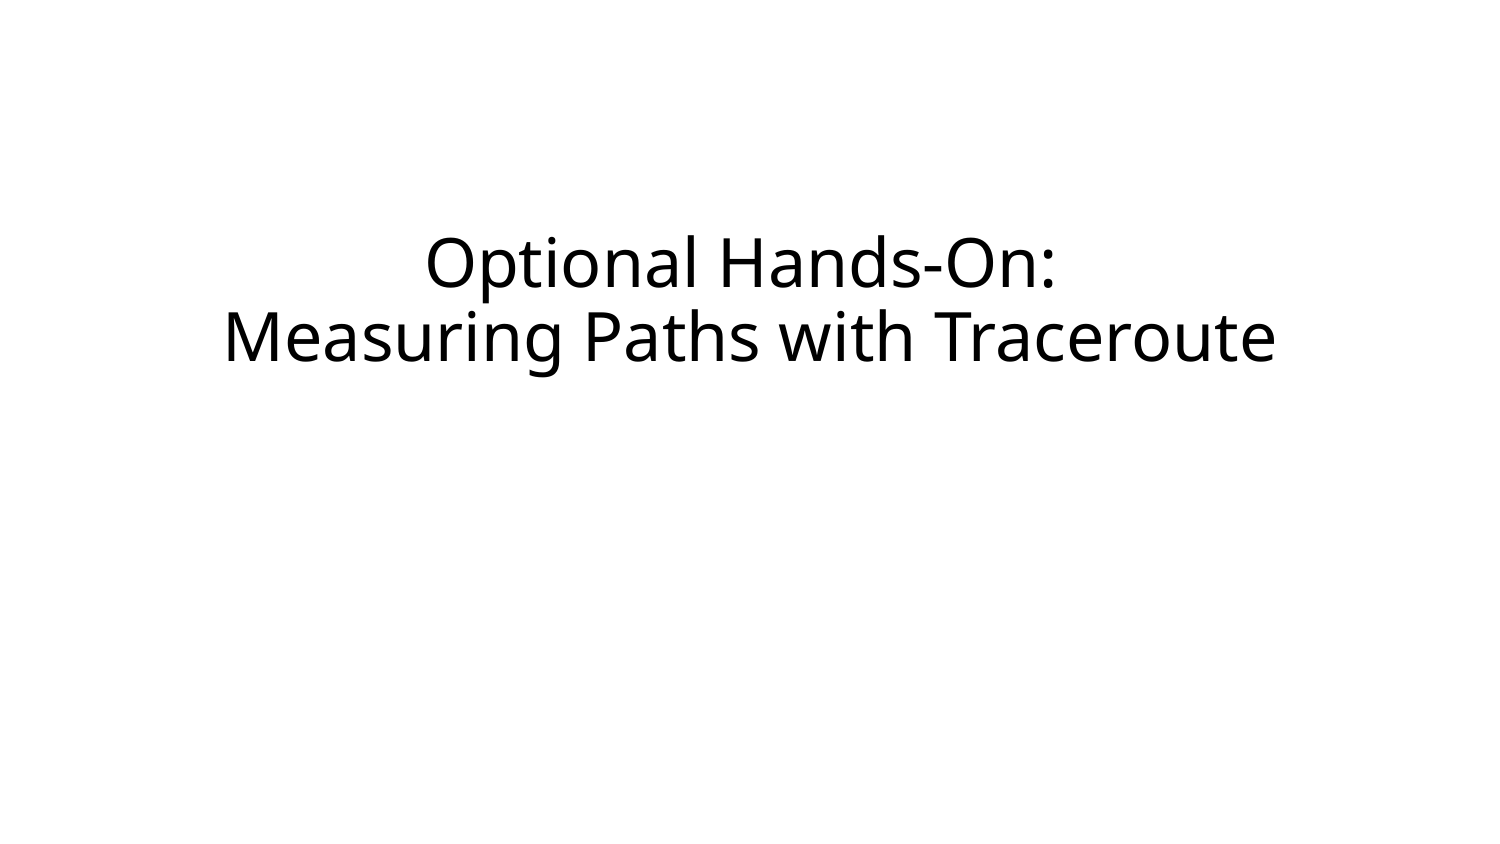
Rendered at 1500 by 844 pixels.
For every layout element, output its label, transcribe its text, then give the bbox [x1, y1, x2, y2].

title Optional Hands-On: Measuring Paths with Traceroute [103, 220, 1397, 385]
